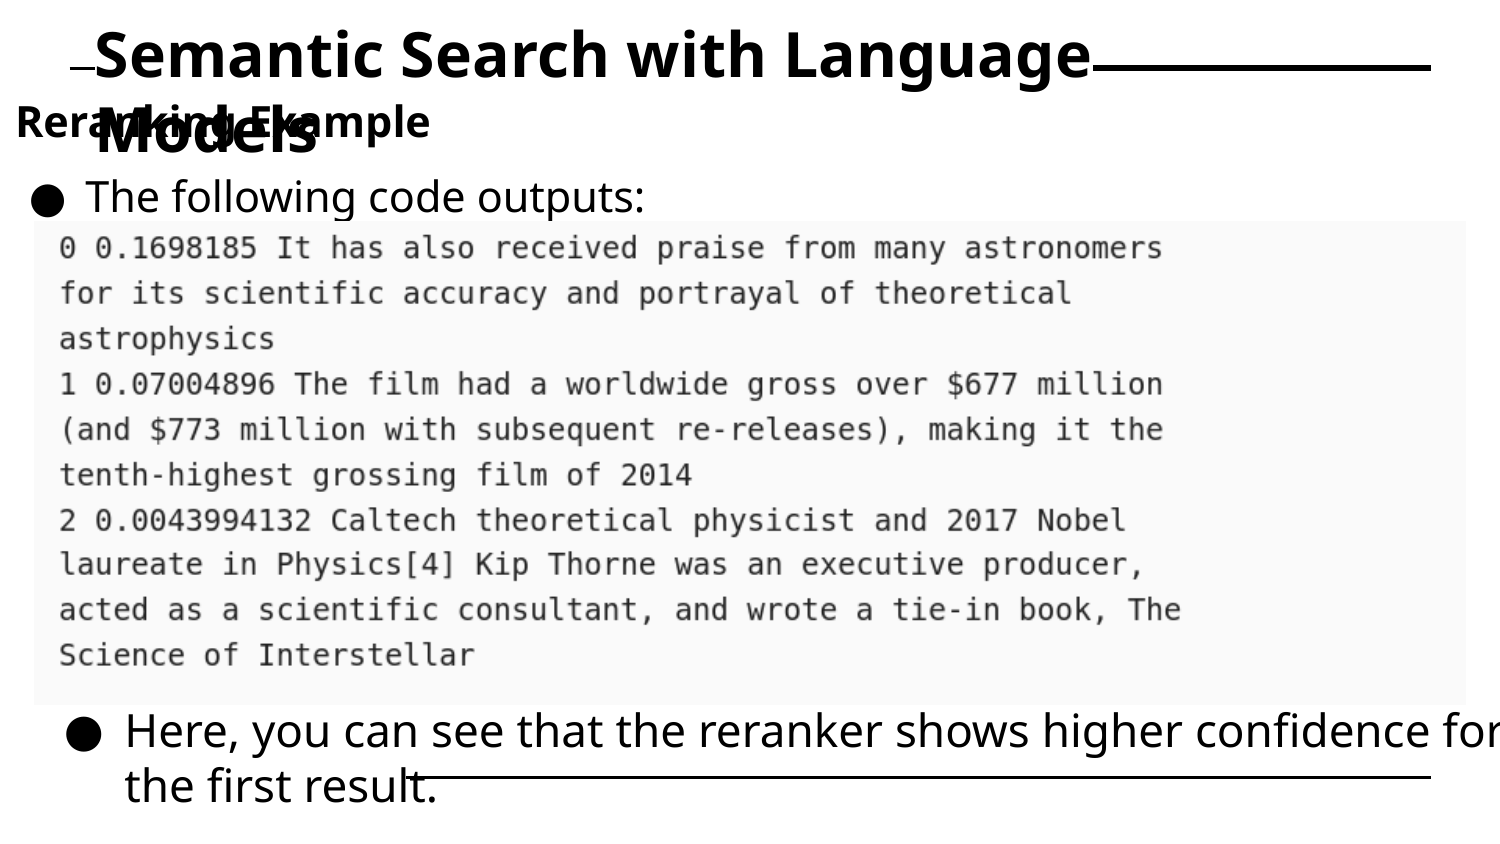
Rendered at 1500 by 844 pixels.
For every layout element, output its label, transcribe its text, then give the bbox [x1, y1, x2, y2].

list Reranking Example The following code outputs: [0, 79, 1489, 237]
title Semantic Search with Language Models [79, 0, 1341, 79]
list Here, you can see that the reranker shows higher confidence for the first result. [34, 686, 1500, 844]
picture [34, 221, 1466, 705]
